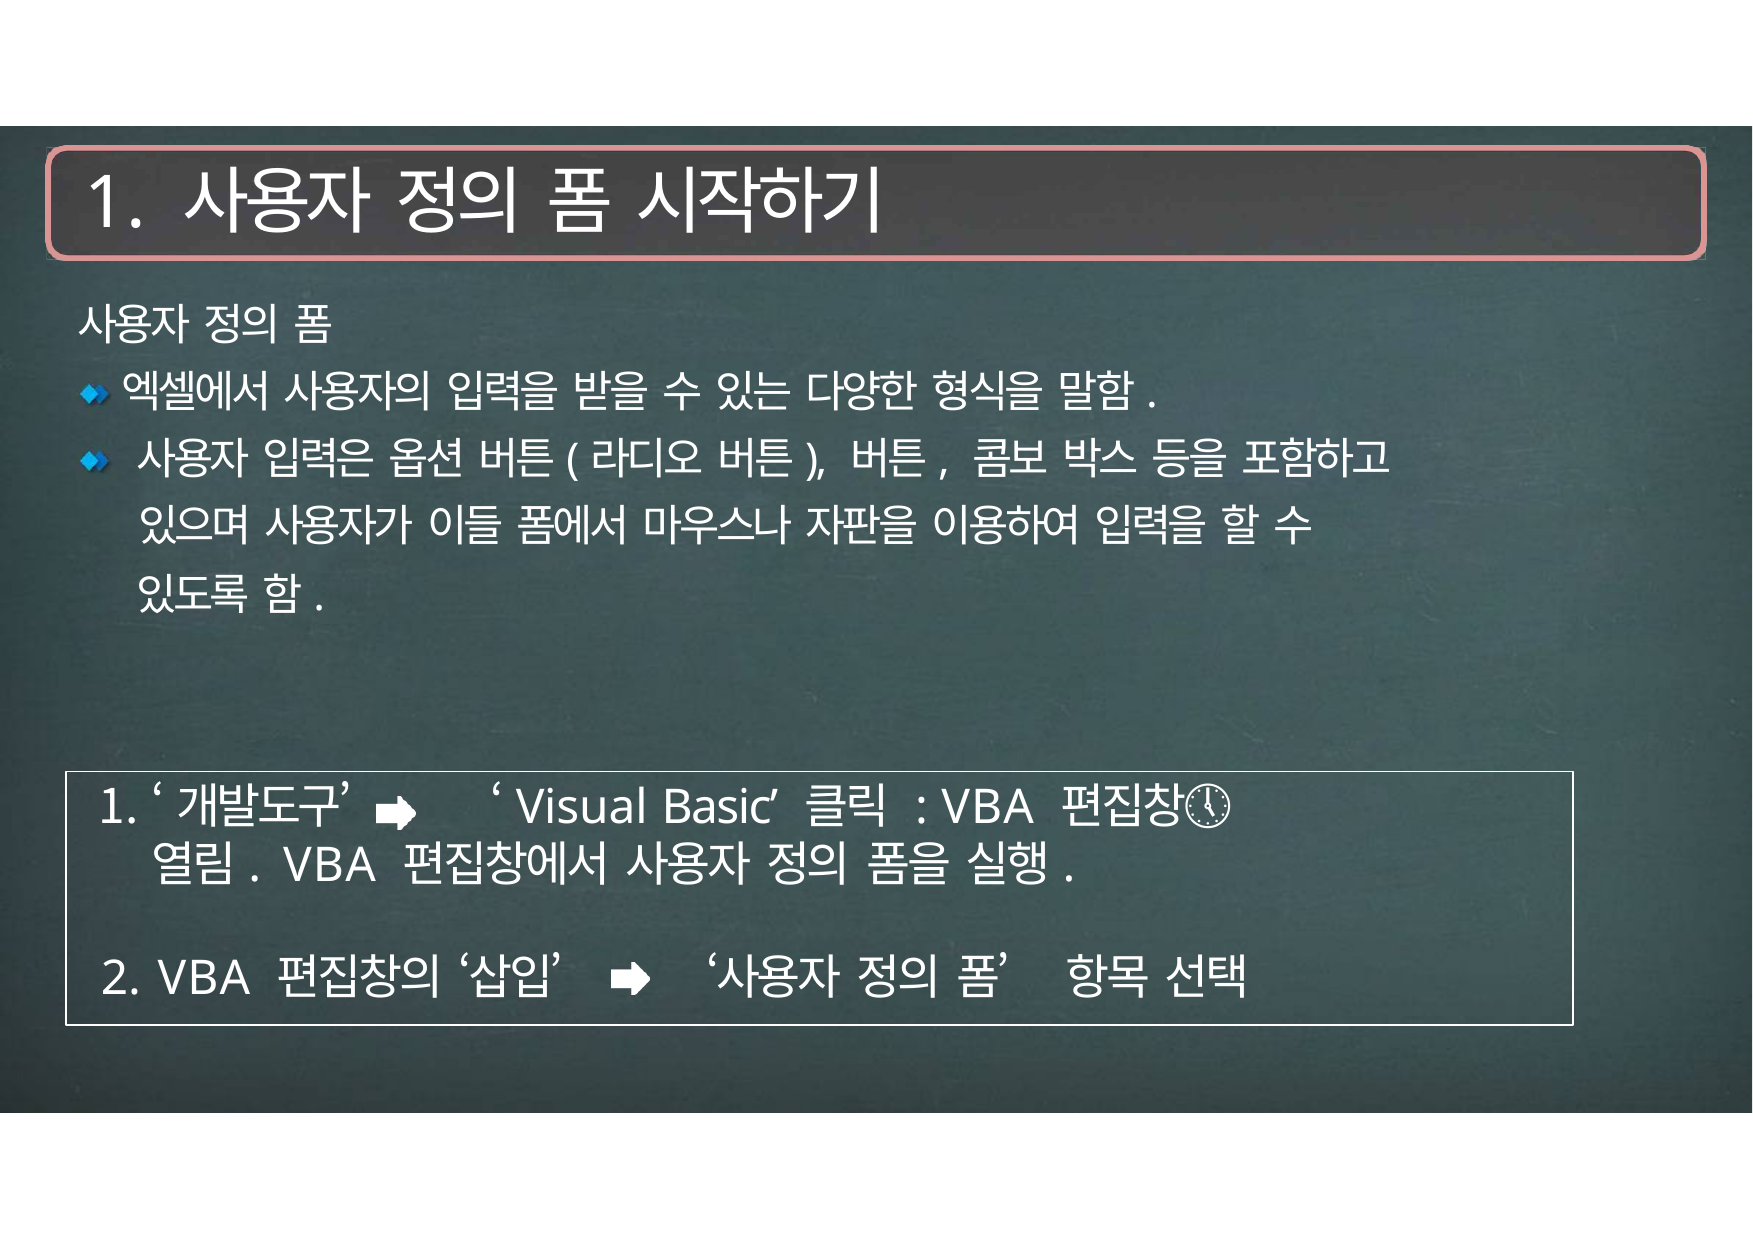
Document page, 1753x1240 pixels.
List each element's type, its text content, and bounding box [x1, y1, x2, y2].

title 1. 사용자 정의 폼 시작하기 [82, 152, 913, 279]
text_box 사용자 정의 폼 엑셀에서 사용자의 입력을 받을 수 있는 다양한 형식을 말함. 사용자 입력은 옵션 버튼(라디오 버튼), 버튼, 콤보 박스 등을 포함하고 있으며 사용자가 이들 폼에서 마우스나 자판을 이용하여 입력을 할 수 있도록 함. [75, 279, 1416, 619]
text_box ‘개발도구’ ‘Visual Basic’ 클릭 : VBA 편집창🕔 열림. VBA 편집창에서 사용자 정의 폼을 실행. VBA 편집창의 ‘삽입’ ‘사용자 정의 폼’ 항목 선택 [98, 773, 1301, 1005]
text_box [376, 796, 651, 996]
text_box [66, 771, 1574, 1026]
picture [0, 126, 1753, 1113]
